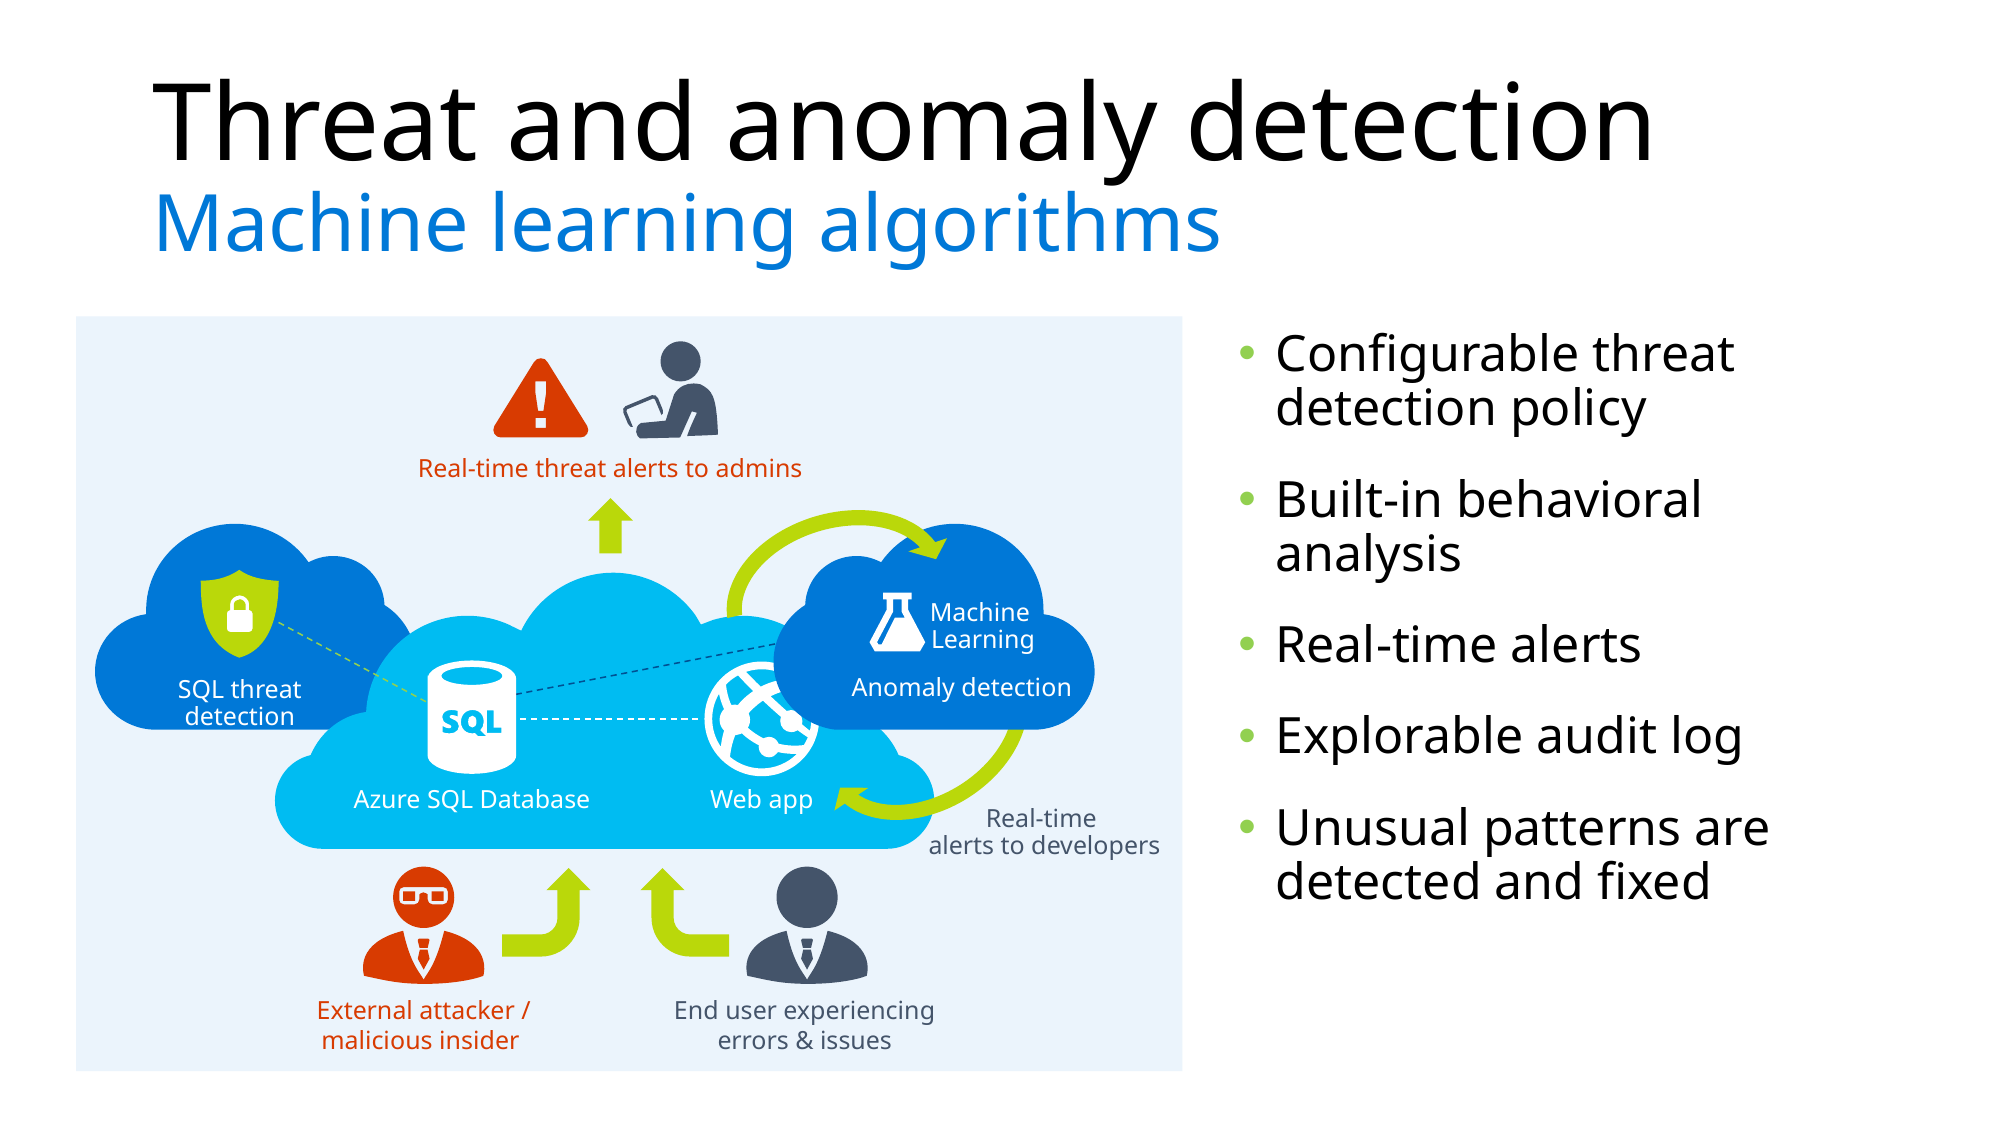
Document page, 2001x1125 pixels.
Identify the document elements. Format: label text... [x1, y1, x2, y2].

text_box [832, 786, 900, 821]
text_box Web app [679, 773, 845, 828]
list Configurable threat detection policy Built-in behavioral analysis Real-time alerts Explorable audit log Unusual patterns are detected and fixed [1223, 320, 1906, 885]
text_box [585, 496, 636, 555]
text_box Anomaly detection [836, 671, 1088, 716]
text_box [95, 523, 403, 707]
text_box Real-time alerts to developers [900, 798, 1190, 868]
text_box [782, 695, 1073, 730]
title Threat and anomaly detection Machine learning algorithms [137, 59, 1863, 278]
text_box [493, 358, 589, 438]
text_box [785, 727, 934, 803]
text_box [783, 523, 1040, 627]
text_box [523, 572, 784, 627]
text_box [445, 668, 501, 684]
text_box [274, 695, 900, 849]
text_box [930, 730, 1025, 798]
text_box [515, 627, 861, 695]
text_box [637, 866, 731, 958]
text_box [200, 569, 279, 658]
text_box [725, 509, 950, 620]
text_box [860, 585, 1106, 671]
text_box [745, 929, 869, 985]
text_box External attacker / malicious insider [275, 986, 572, 1062]
text_box [392, 865, 456, 930]
text_box [501, 866, 594, 958]
text_box End user experiencing errors & issues [643, 986, 966, 1062]
text_box SQL threat detection [107, 661, 373, 746]
text_box [435, 615, 515, 672]
text_box [622, 340, 720, 440]
text_box [775, 865, 839, 930]
text_box [362, 929, 486, 985]
text_box Real-time threat alerts to admins [402, 448, 819, 491]
text_box Azure SQL Database [337, 773, 607, 828]
text_box [1088, 671, 1095, 698]
text_box [703, 695, 820, 773]
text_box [277, 621, 445, 712]
text_box [427, 659, 517, 775]
